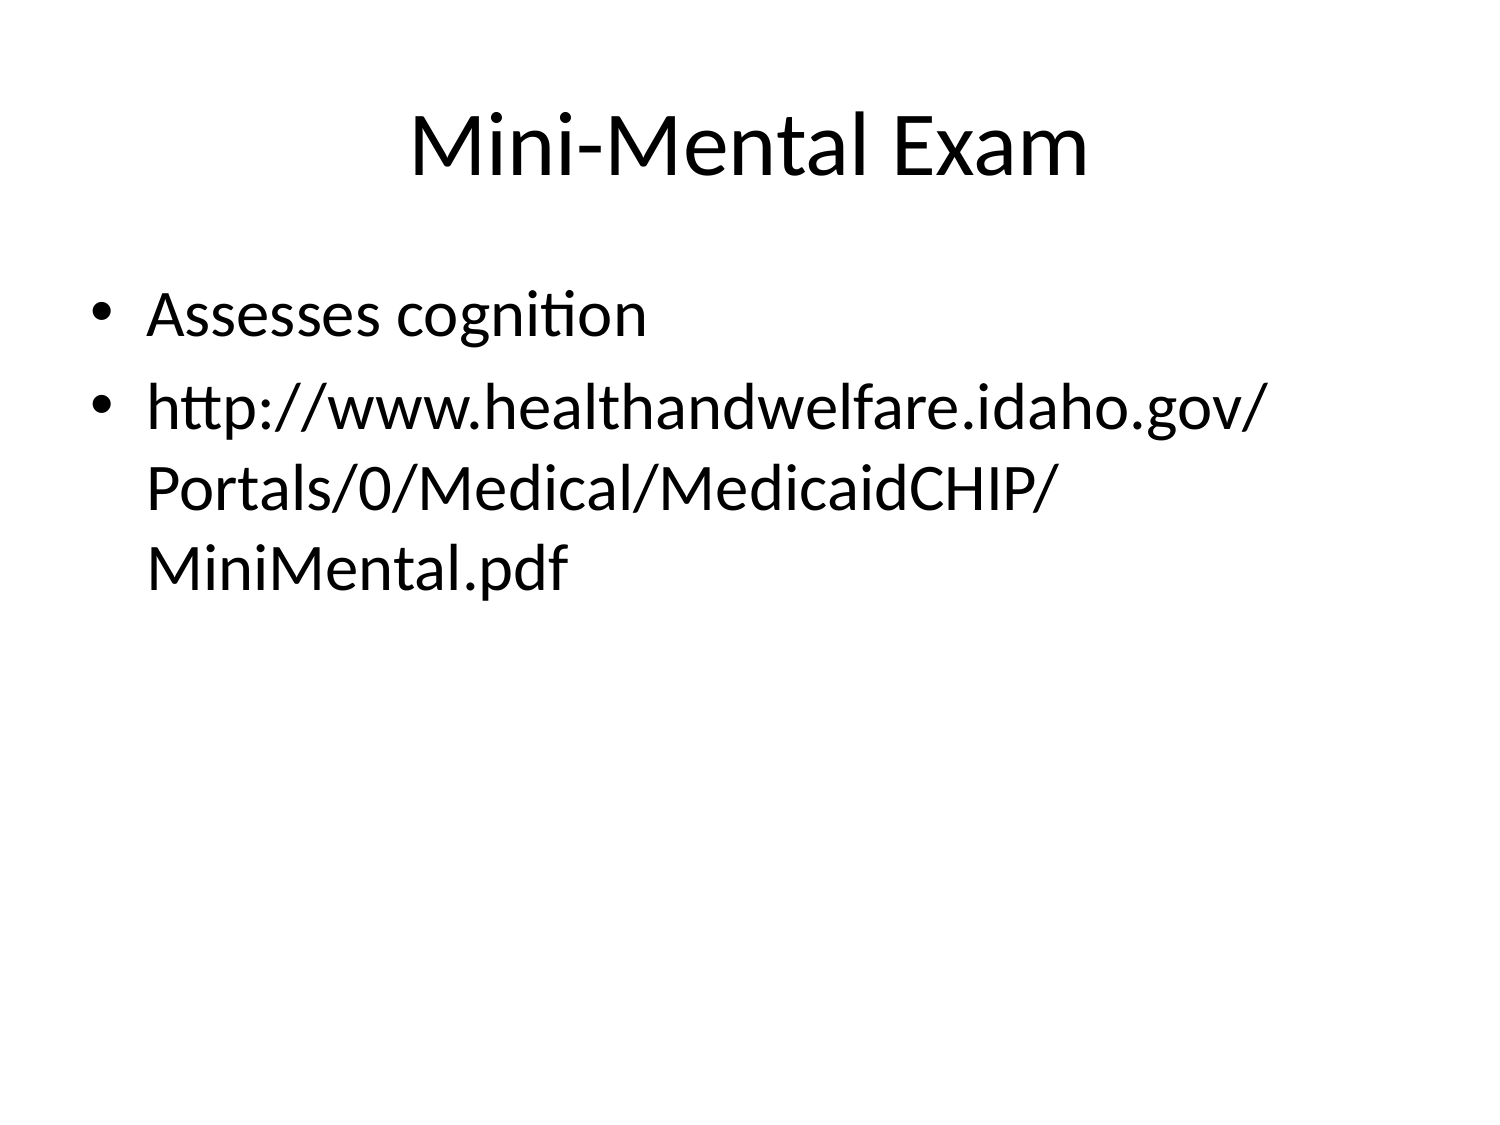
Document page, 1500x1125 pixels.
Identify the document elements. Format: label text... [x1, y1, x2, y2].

list Assesses cognition http://www.healthandwelfare.idaho.gov/Portals/0/Medical/MedicaidCHIP/MiniMental.pdf [75, 262, 1425, 1005]
title Mini-Mental Exam [75, 45, 1425, 233]
